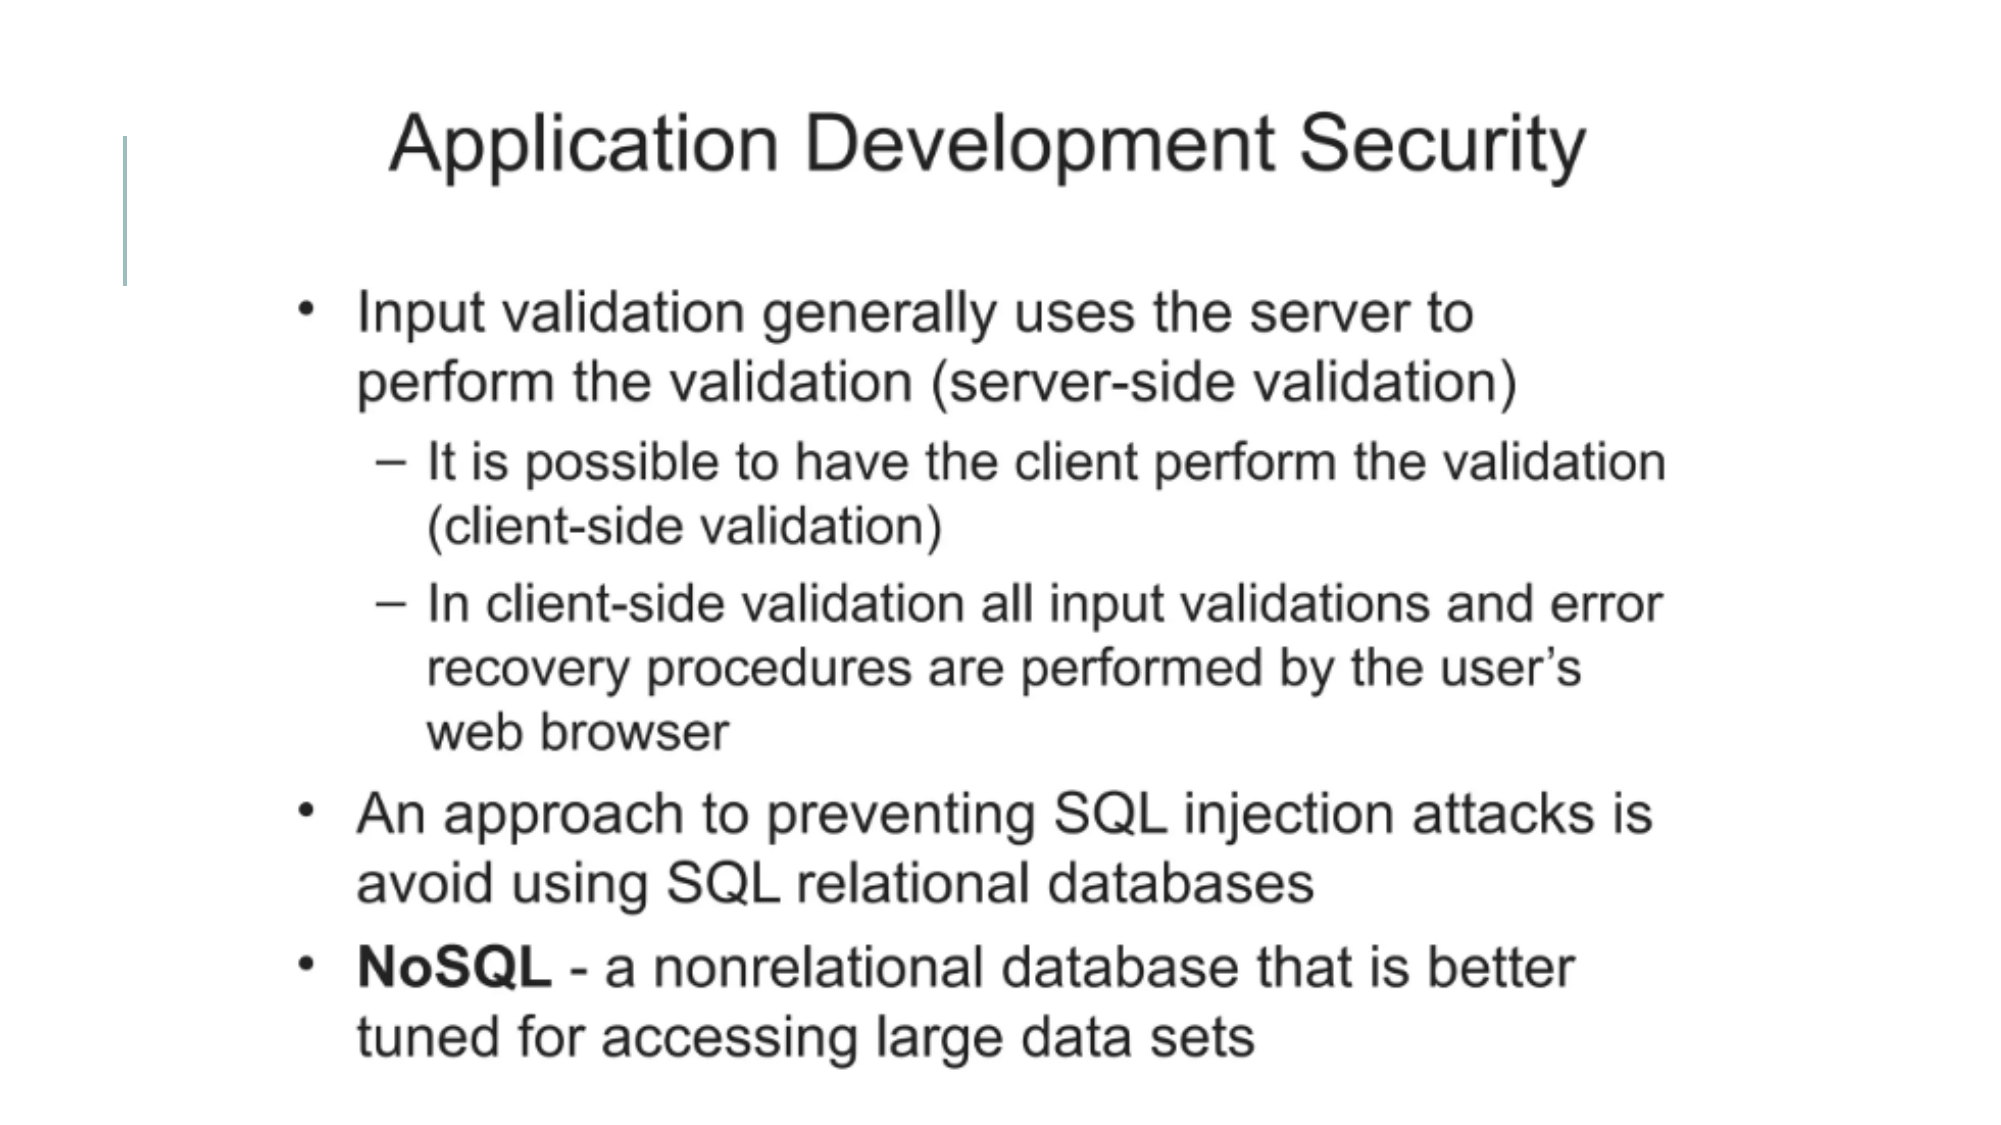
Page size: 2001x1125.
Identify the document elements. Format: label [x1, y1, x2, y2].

list [248, 55, 1674, 1089]
